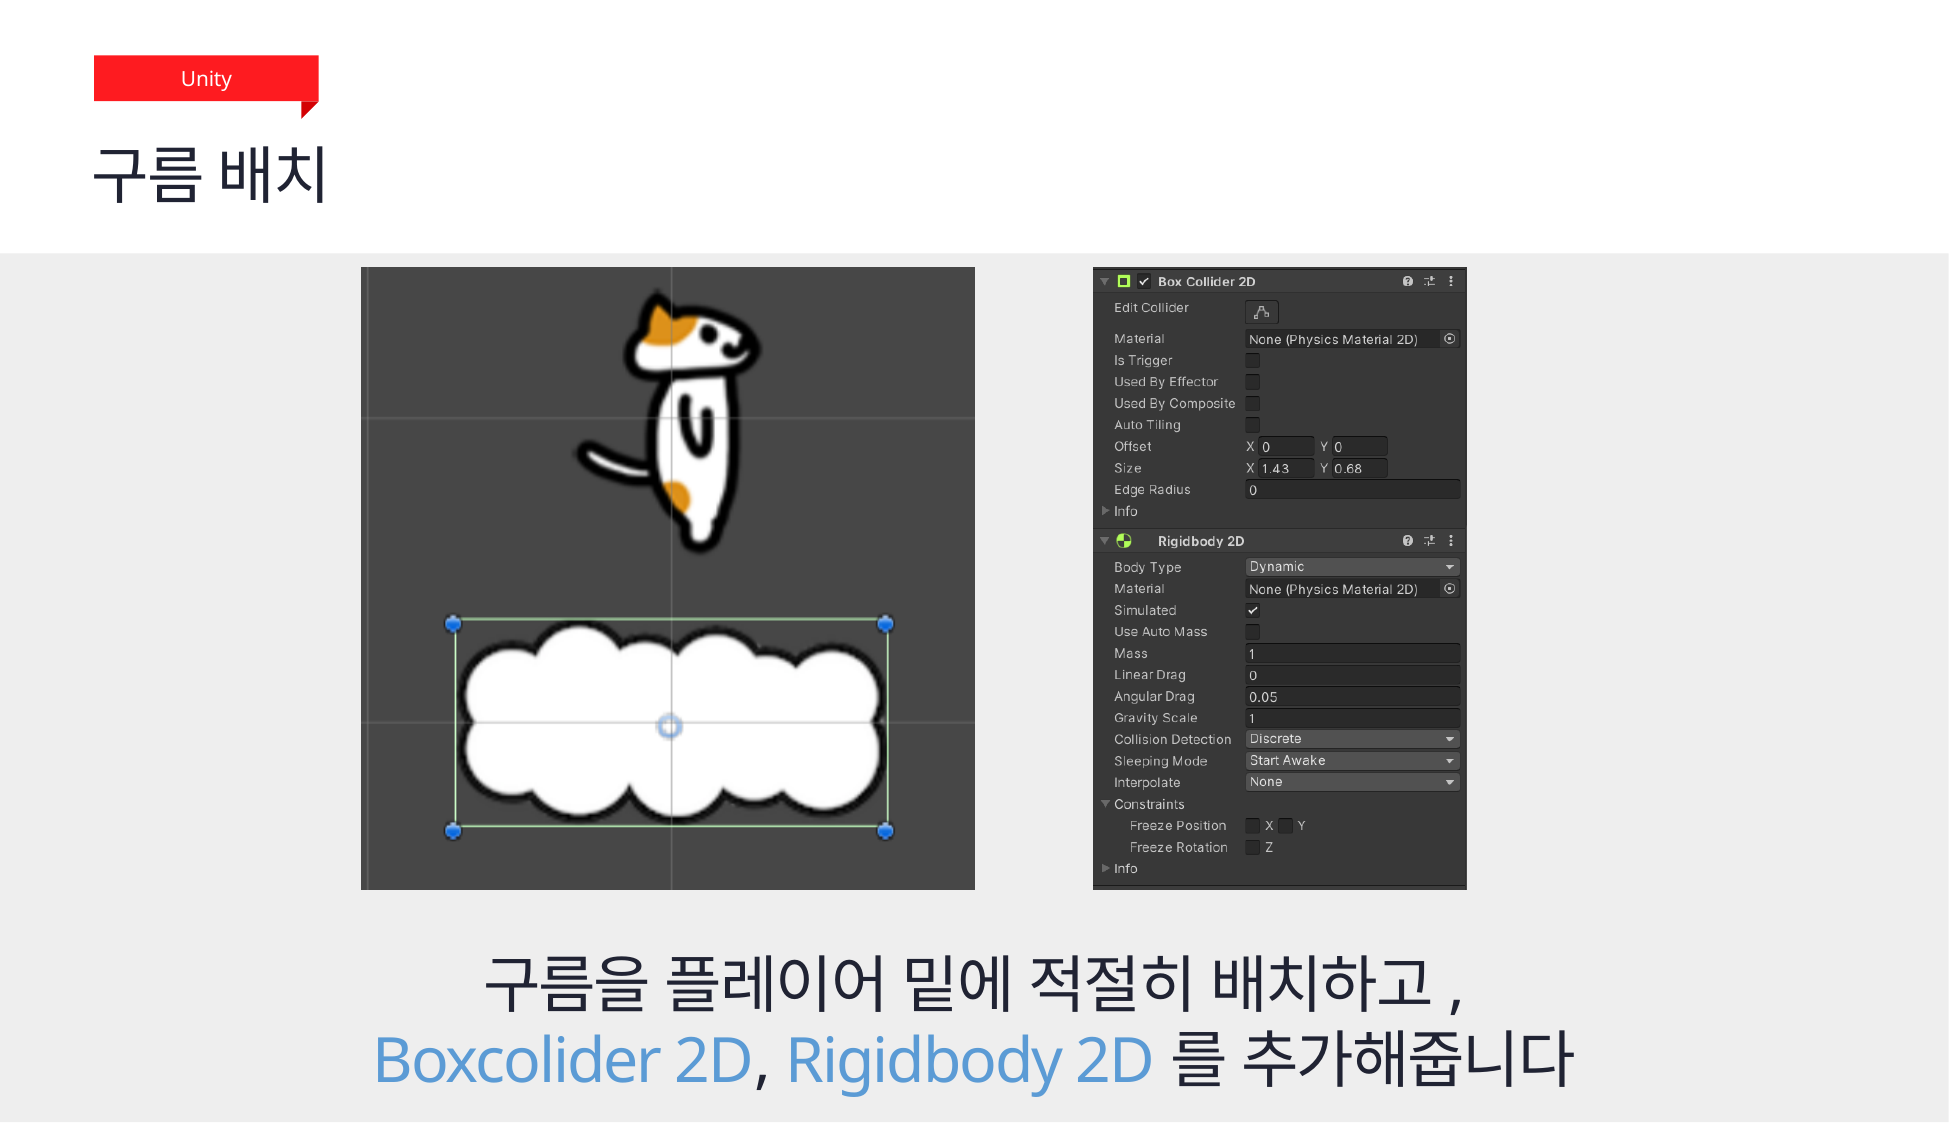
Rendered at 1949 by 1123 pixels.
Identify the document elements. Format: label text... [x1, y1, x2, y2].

picture [361, 267, 975, 890]
picture [1093, 267, 1467, 890]
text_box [94, 55, 319, 119]
text_box 구름을 플레이어 밑에 적절히 배치하고, Boxcolider 2D, Rigidbody 2D를 추가해줍니다 [83, 945, 1866, 1095]
text_box 구름 배치 [91, 135, 890, 211]
